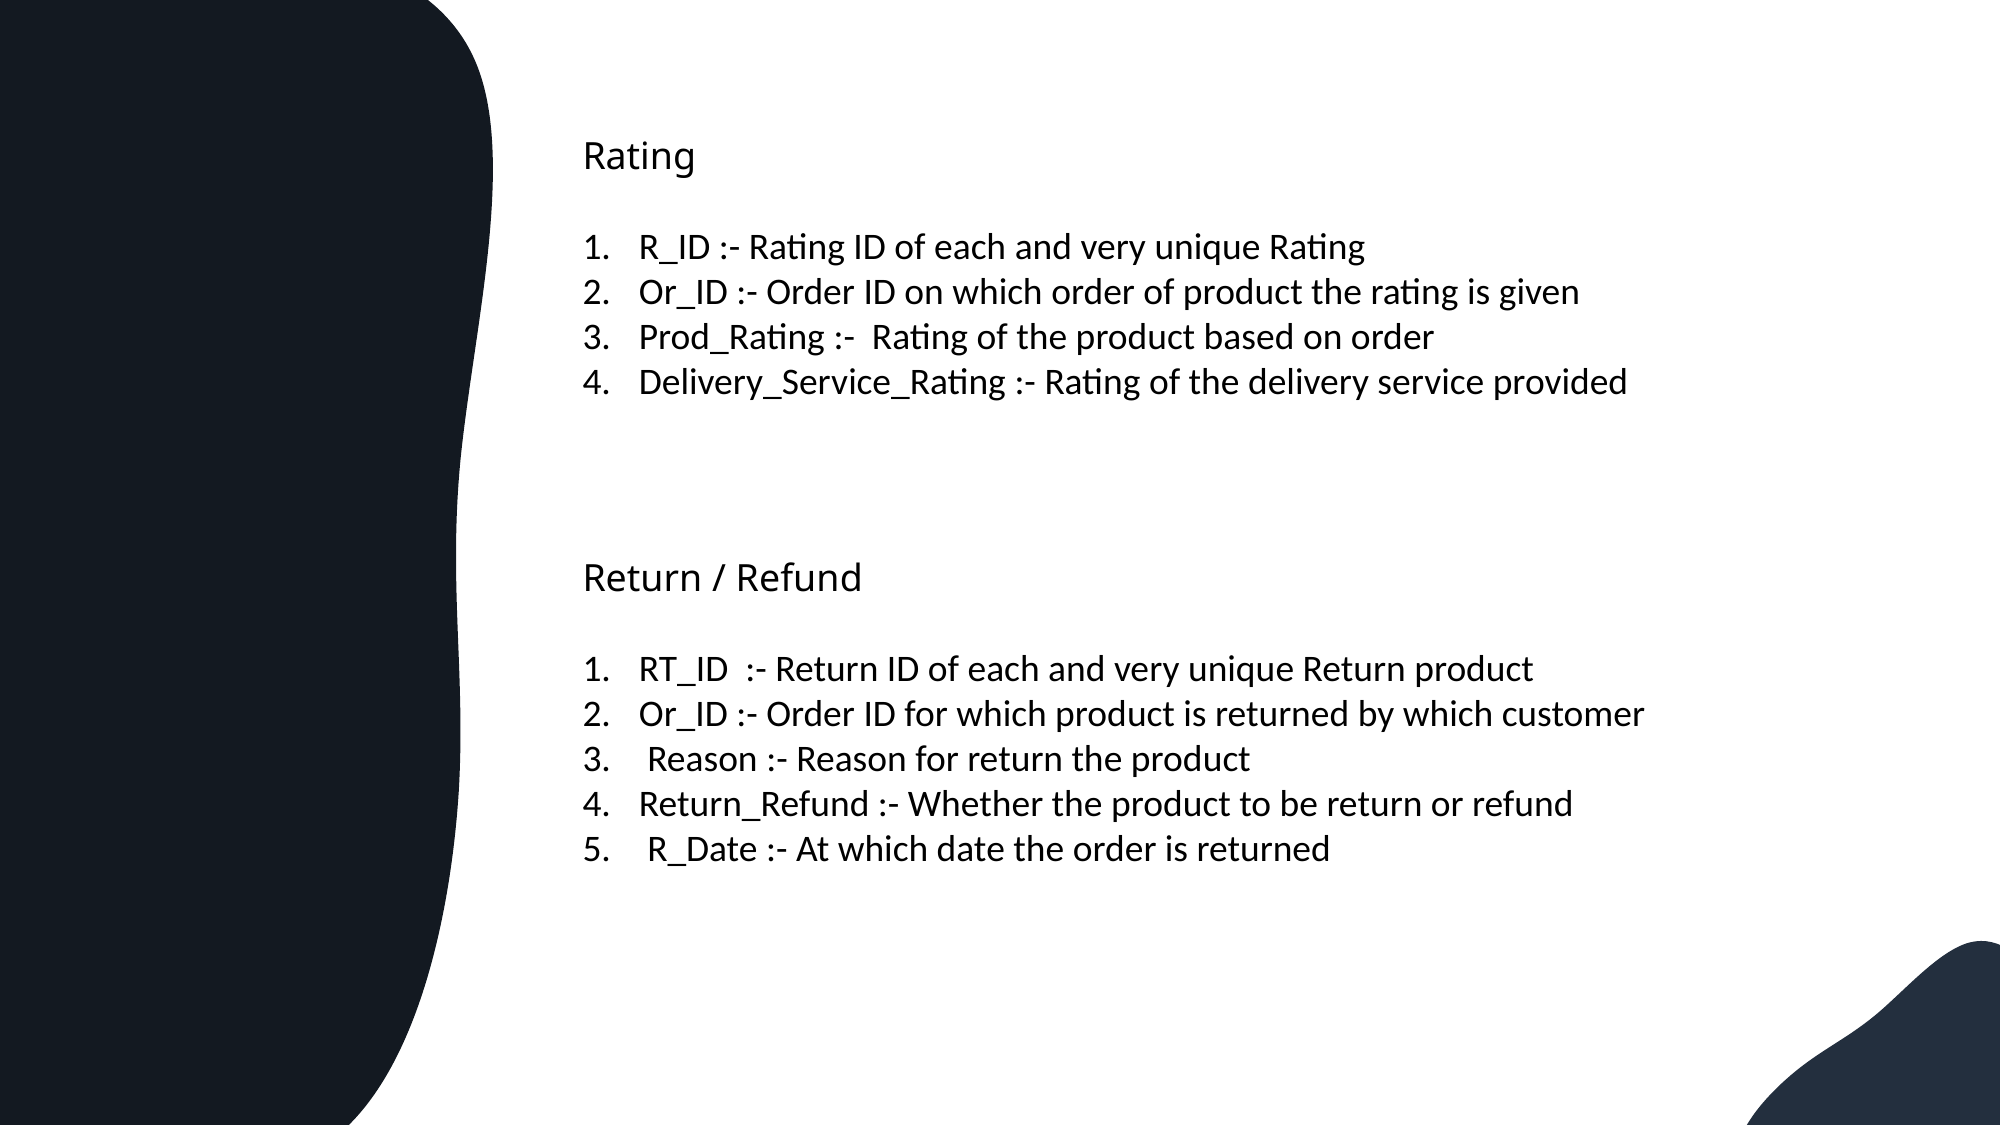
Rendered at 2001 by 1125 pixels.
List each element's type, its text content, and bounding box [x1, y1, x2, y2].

text_box Return / Refund RT_ID :- Return ID of each and very unique Return product Or_ID :- Order ID for which product is returned by which customer Reason :- Reason for return the product Return_Refund :- Whether the product to be return or refund R_Date :- At which date the order is returned [567, 546, 2000, 876]
text_box [1746, 940, 2000, 1125]
text_box [0, 0, 494, 1125]
text_box Rating R_ID :- Rating ID of each and very unique Rating Or_ID :- Order ID on which order of product the rating is given Prod_Rating :- Rating of the product based on order Delivery_Service_Rating :- Rating of the delivery service provided [567, 124, 2000, 409]
